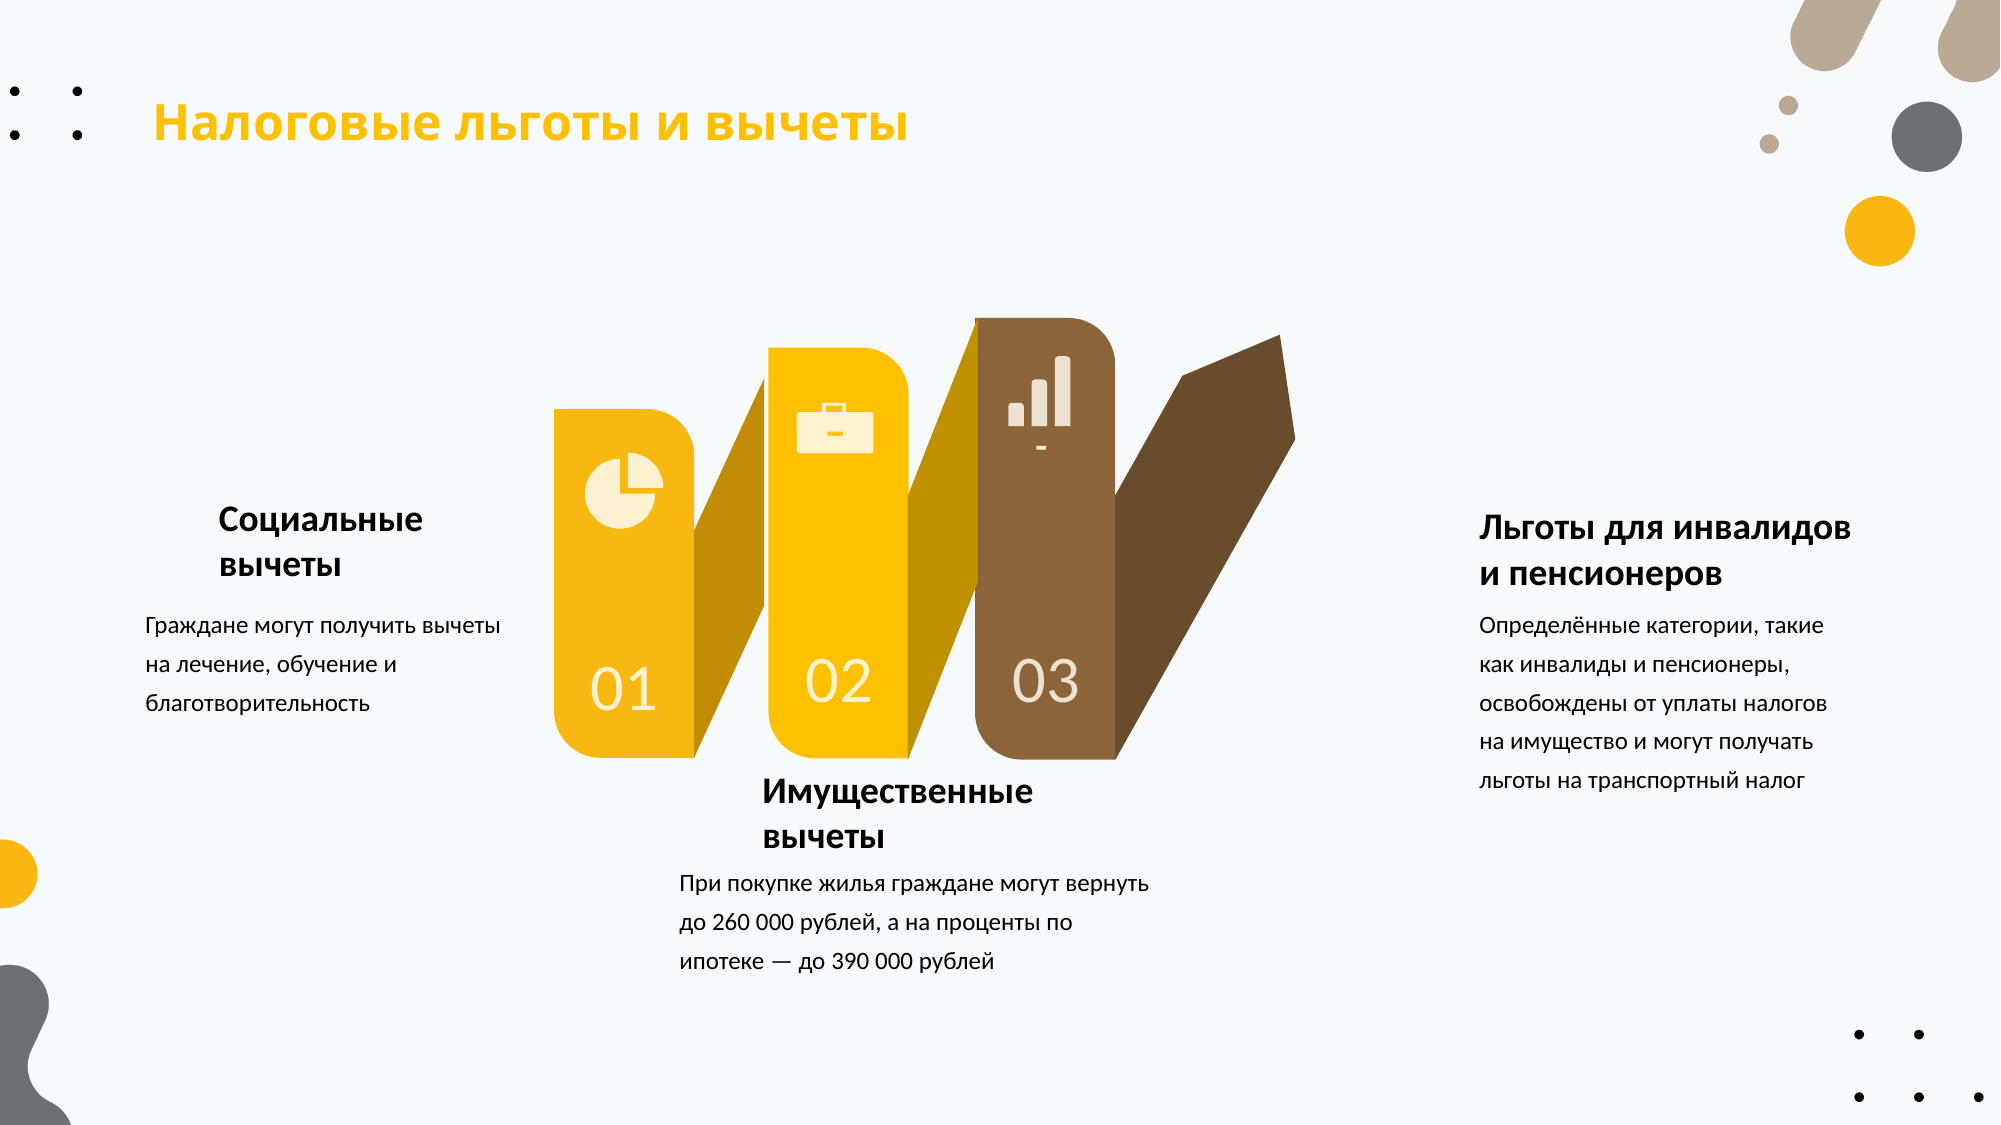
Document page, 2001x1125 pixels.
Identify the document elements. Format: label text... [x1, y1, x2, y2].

title Налоговые льготы и вычеты [137, 59, 1863, 188]
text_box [554, 305, 1235, 761]
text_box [130, 485, 547, 722]
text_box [664, 757, 1170, 984]
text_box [1464, 493, 1883, 801]
picture [0, 0, 2000, 1125]
